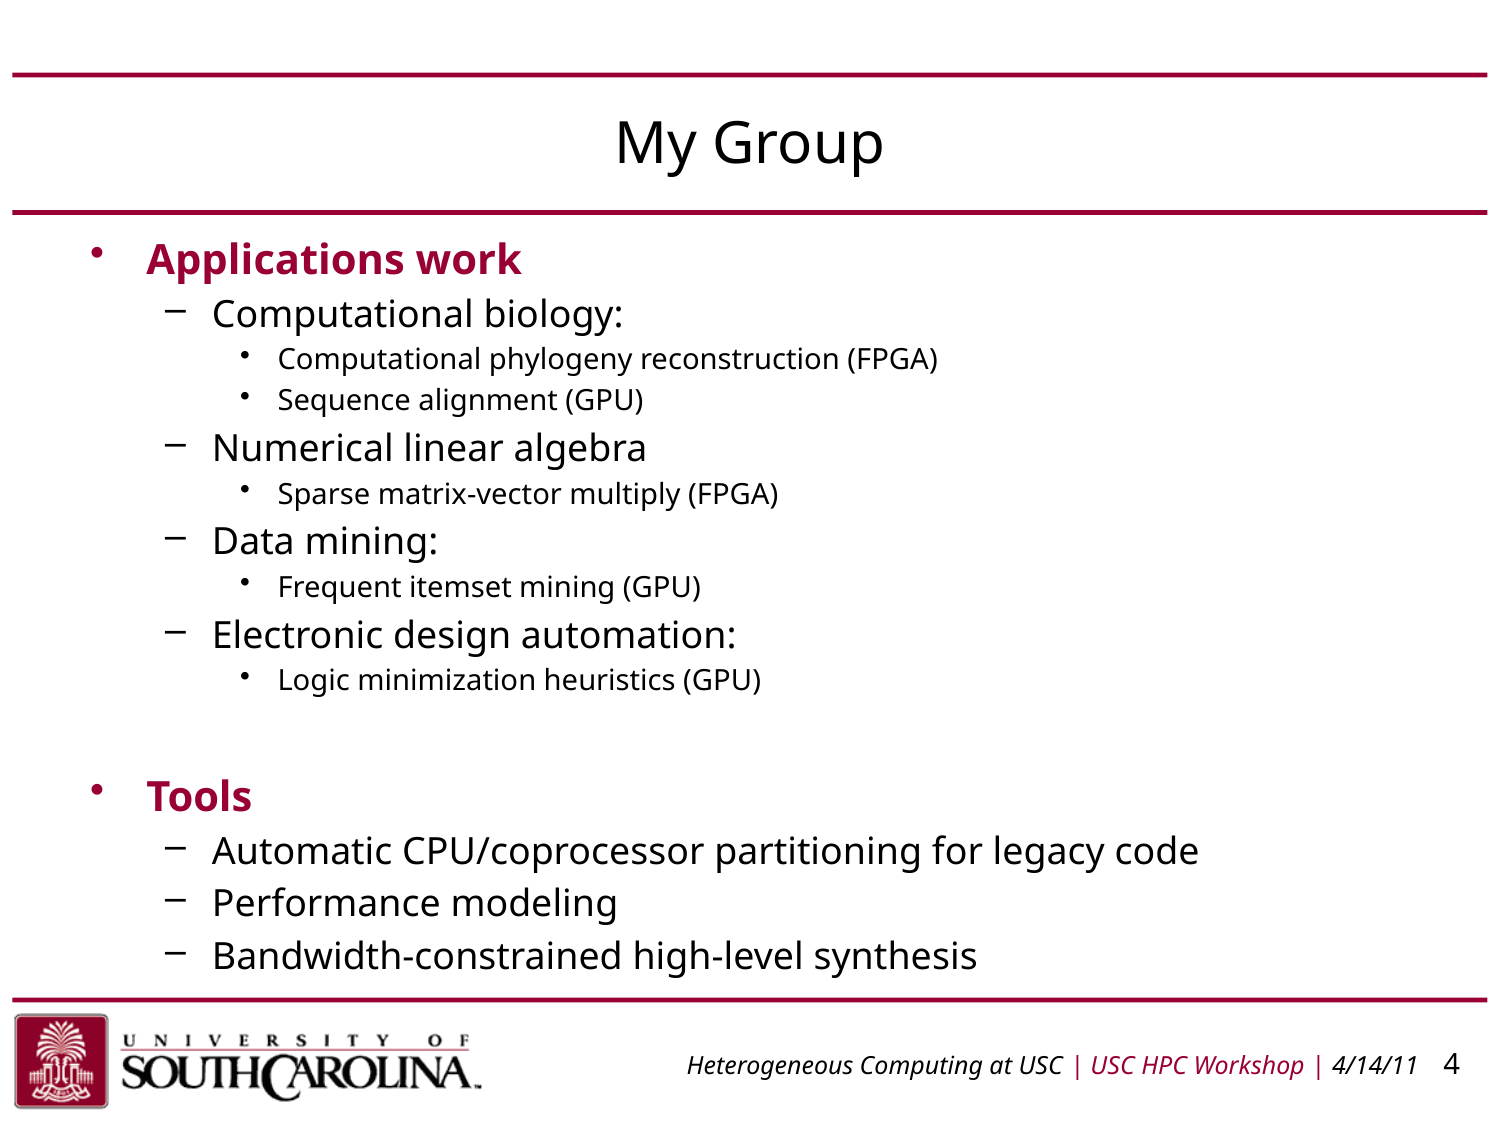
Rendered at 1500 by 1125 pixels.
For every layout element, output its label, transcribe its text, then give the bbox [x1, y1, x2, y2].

list Applications work Computational biology: Computational phylogeny reconstruction (FPGA) Sequence alignment (GPU) Numerical linear algebra Sparse matrix-vector multiply (FPGA) Data mining: Frequent itemset mining (GPU) Electronic design automation: Logic minimization heuristics (GPU) Tools Automatic CPU/coprocessor partitioning for legacy code Performance modeling Bandwidth-constrained high-level synthesis [74, 224, 1426, 988]
picture [12, 1012, 488, 1112]
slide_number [462, 1037, 1476, 1088]
title My Group [74, 74, 1426, 206]
